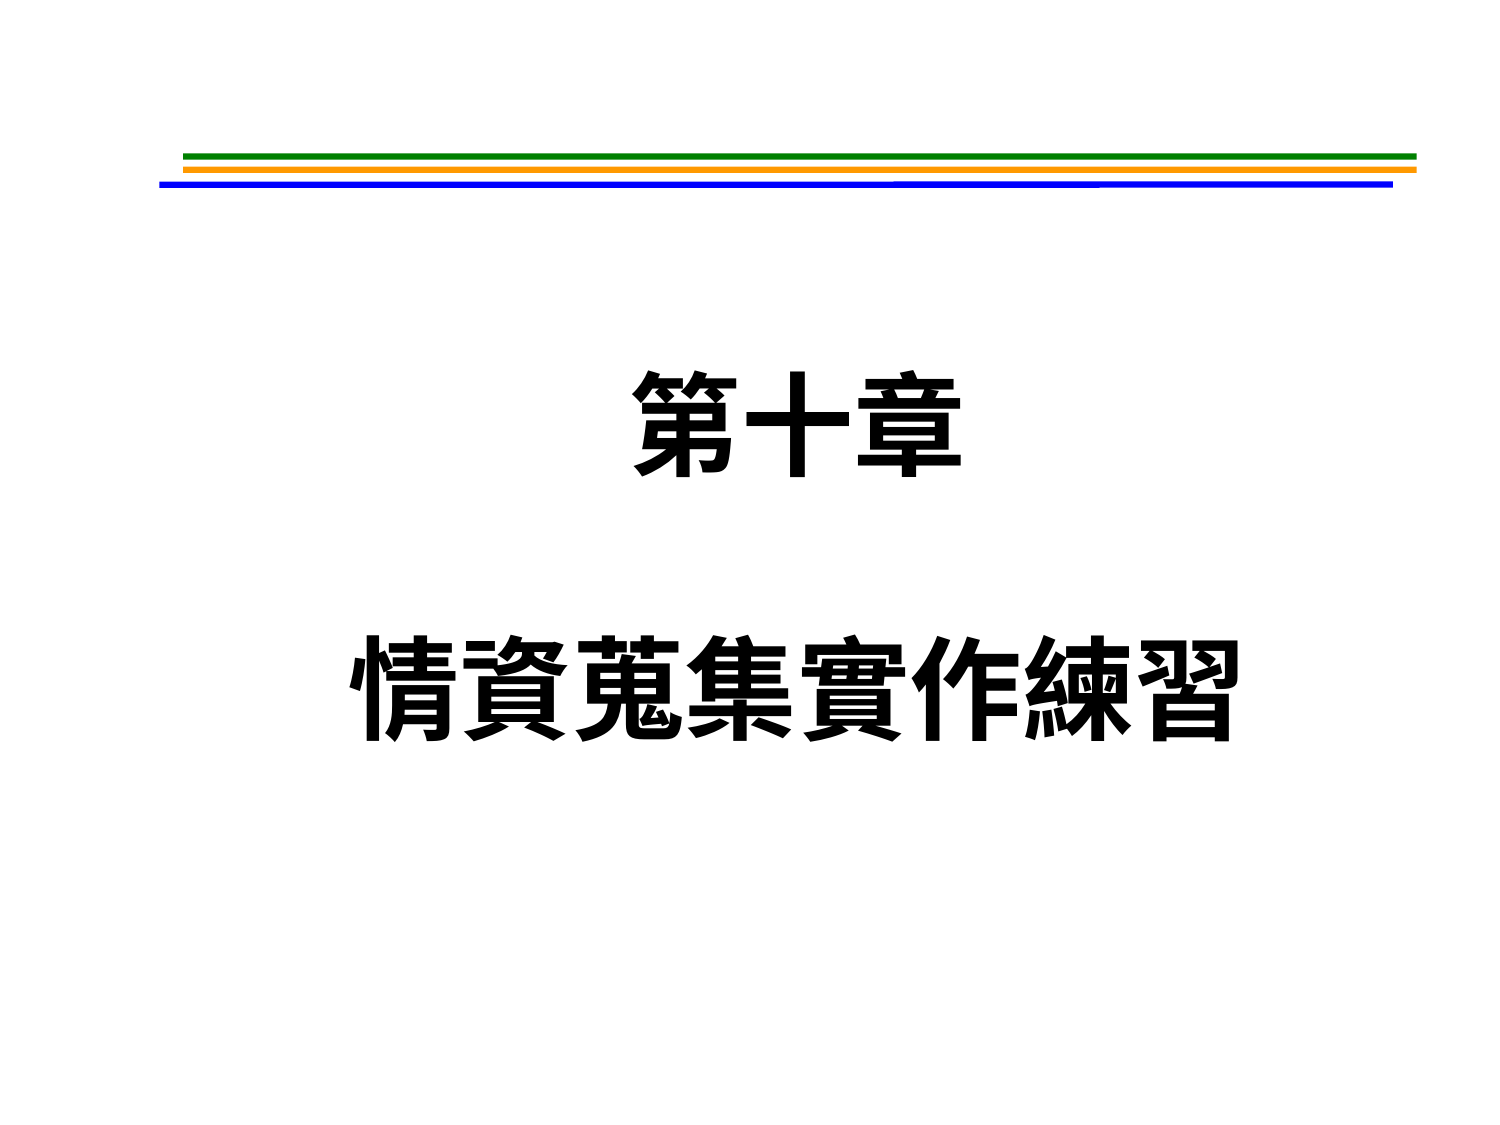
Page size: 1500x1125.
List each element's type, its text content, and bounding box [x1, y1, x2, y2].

text_box 第十章 情資蒐集實作練習 [218, 373, 1376, 762]
